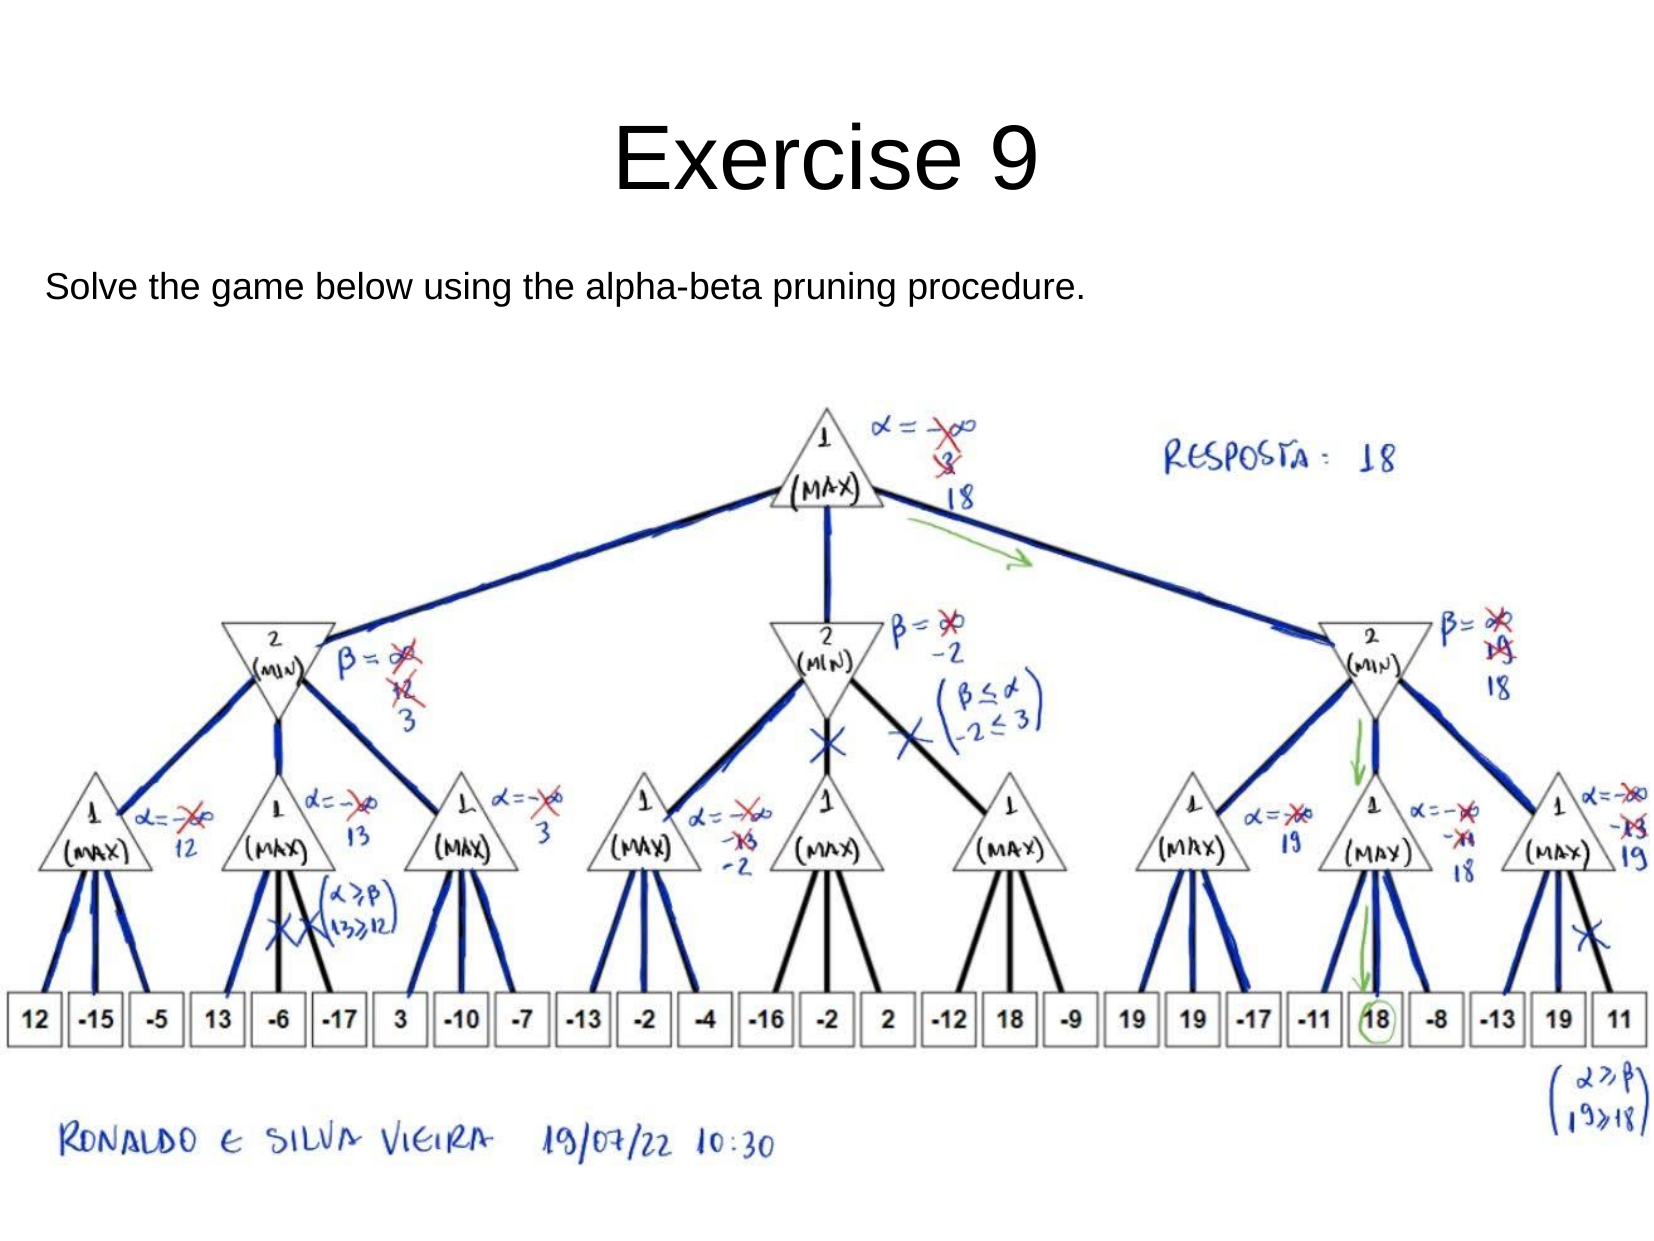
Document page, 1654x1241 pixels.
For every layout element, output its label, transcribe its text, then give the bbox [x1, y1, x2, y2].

picture [0, 340, 1651, 1181]
text_box Solve the game below using the alpha-beta pruning procedure. [29, 255, 1410, 339]
text_box Exercise 9 [82, 49, 1571, 257]
